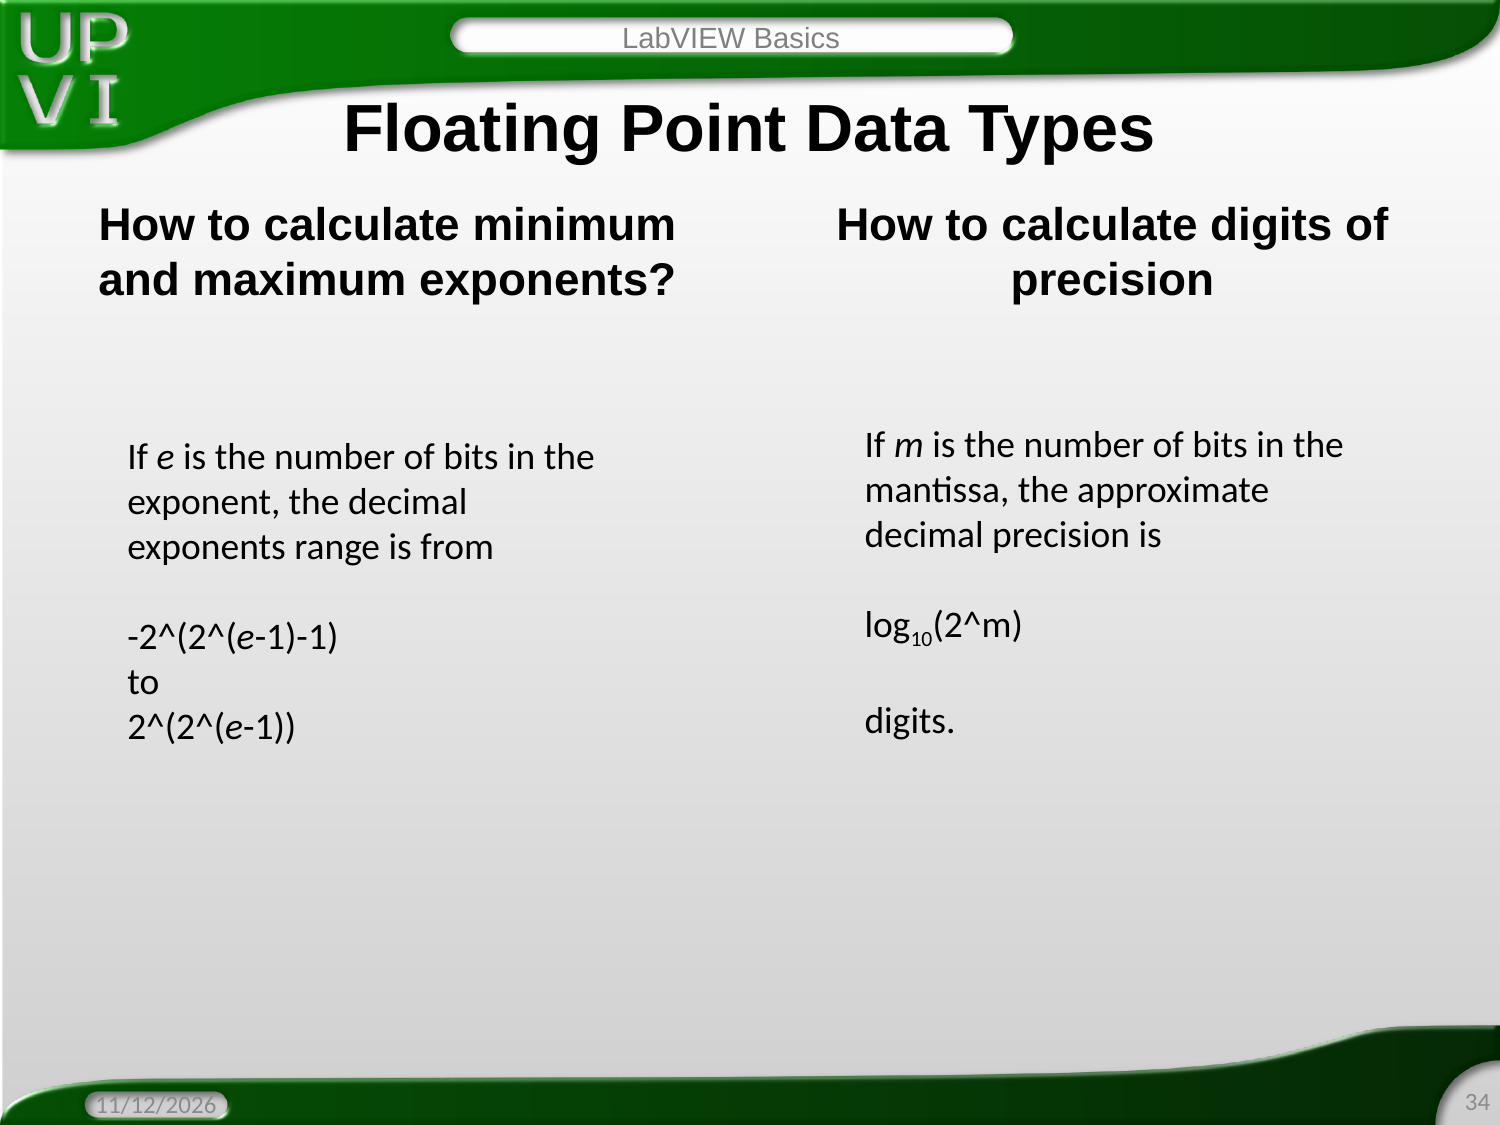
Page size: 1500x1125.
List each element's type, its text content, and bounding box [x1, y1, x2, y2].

text_box If e is the number of bits in the exponent, the decimal exponents range is from -2^(2^(e-1)-1) to 2^(2^(e-1)) [112, 424, 638, 755]
list How to calculate minimum and maximum exponents? [37, 187, 738, 363]
footer LabVIEW Basics [450, 6, 1013, 67]
slide_number 34 [1155, 1069, 1500, 1125]
text_box If m is the number of bits in the mantissa, the approximate decimal precision is log10(2^m) digits. [849, 412, 1375, 749]
list How to calculate digits of precision [762, 187, 1463, 350]
picture [0, 0, 1500, 1125]
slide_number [75, 1073, 238, 1125]
title Floating Point Data Types [75, 75, 1425, 175]
